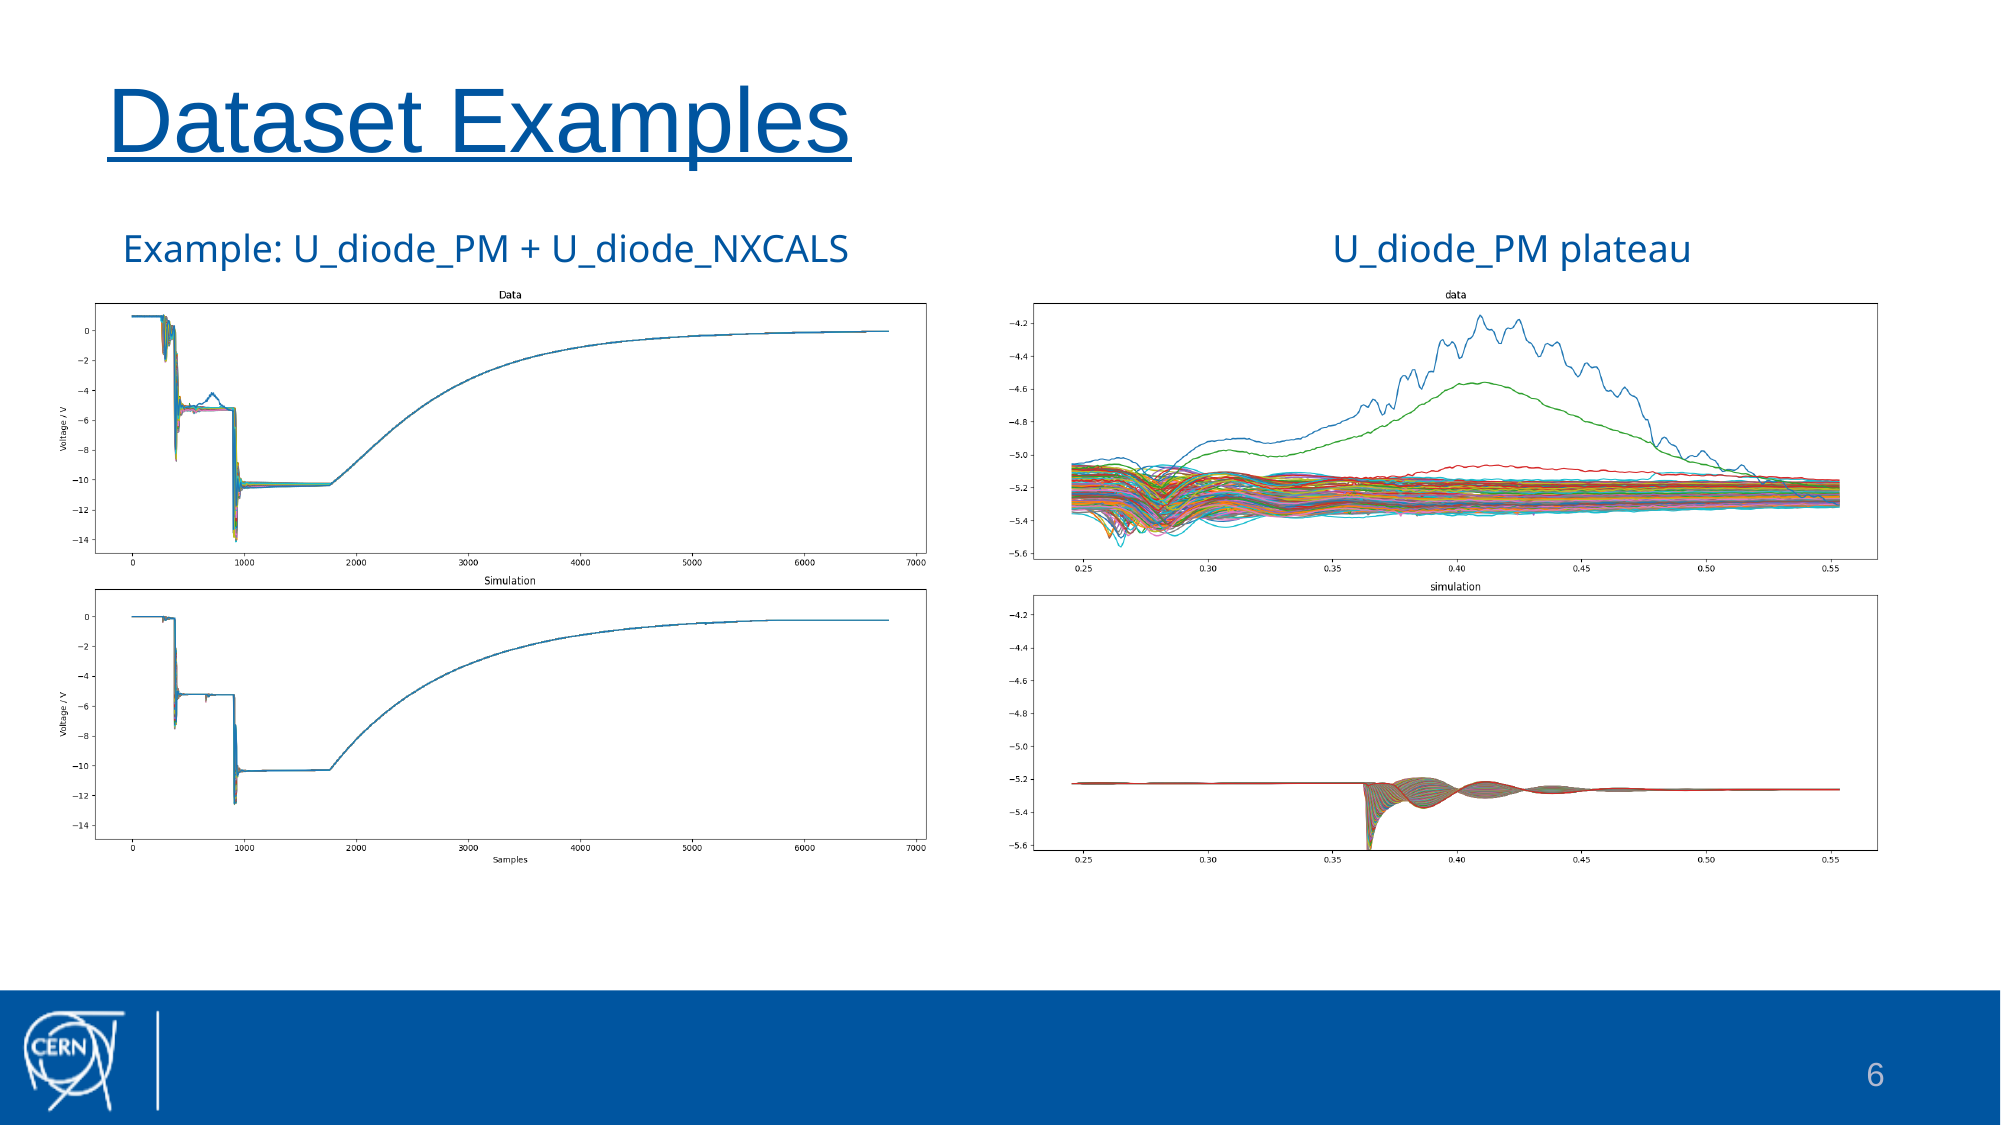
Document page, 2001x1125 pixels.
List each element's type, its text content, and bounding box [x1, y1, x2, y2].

picture [50, 281, 937, 873]
list Example: U_diode_PM + U_diode_NXCALS U_diode_PM plateau [99, 217, 1900, 372]
picture [999, 281, 1886, 873]
slide_number 6 [1790, 1042, 1900, 1103]
title Dataset Examples [99, 38, 1900, 193]
